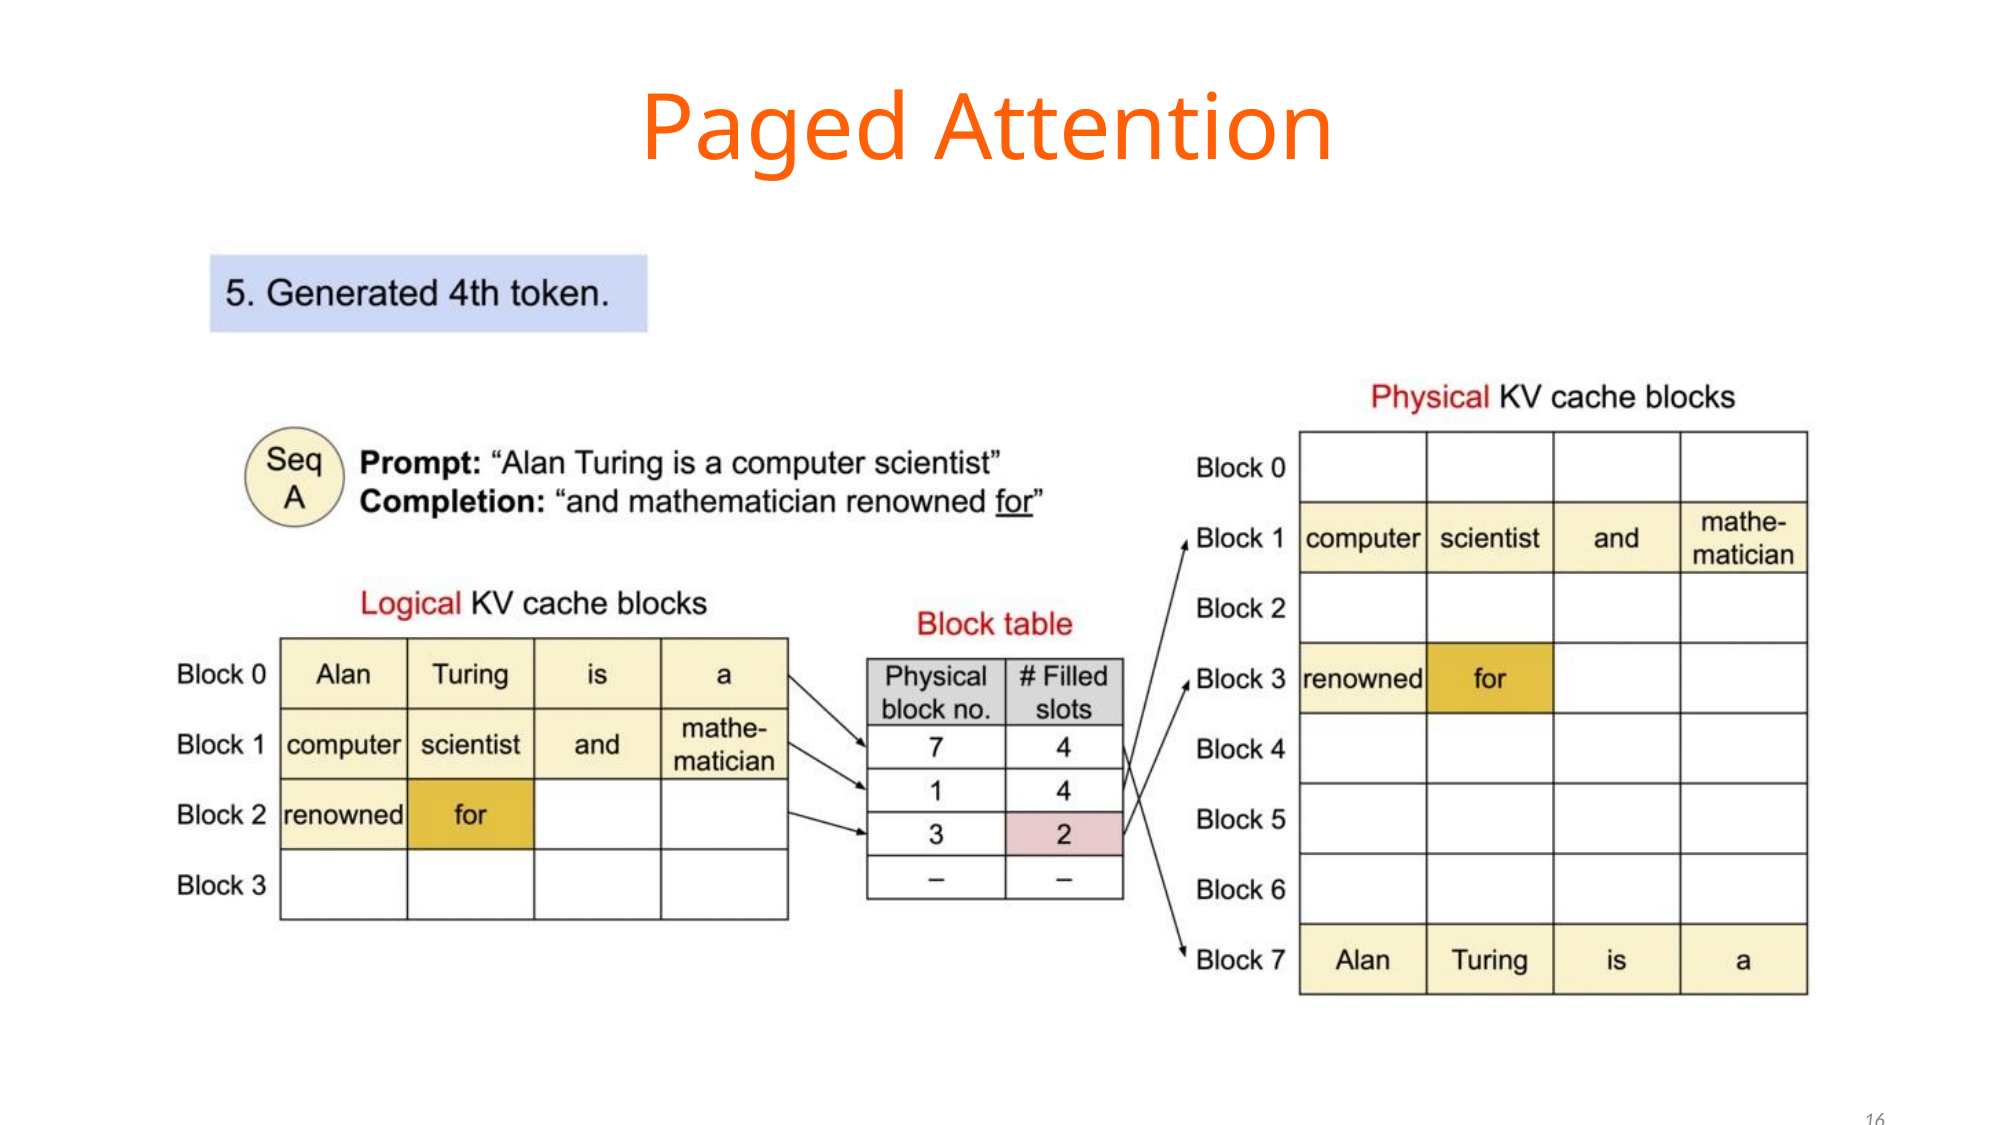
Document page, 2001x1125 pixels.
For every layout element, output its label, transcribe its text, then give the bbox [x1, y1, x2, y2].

picture [164, 224, 1816, 1037]
title Paged Attention [0, 29, 2000, 217]
slide_number ‹#› [1433, 1099, 1900, 1125]
